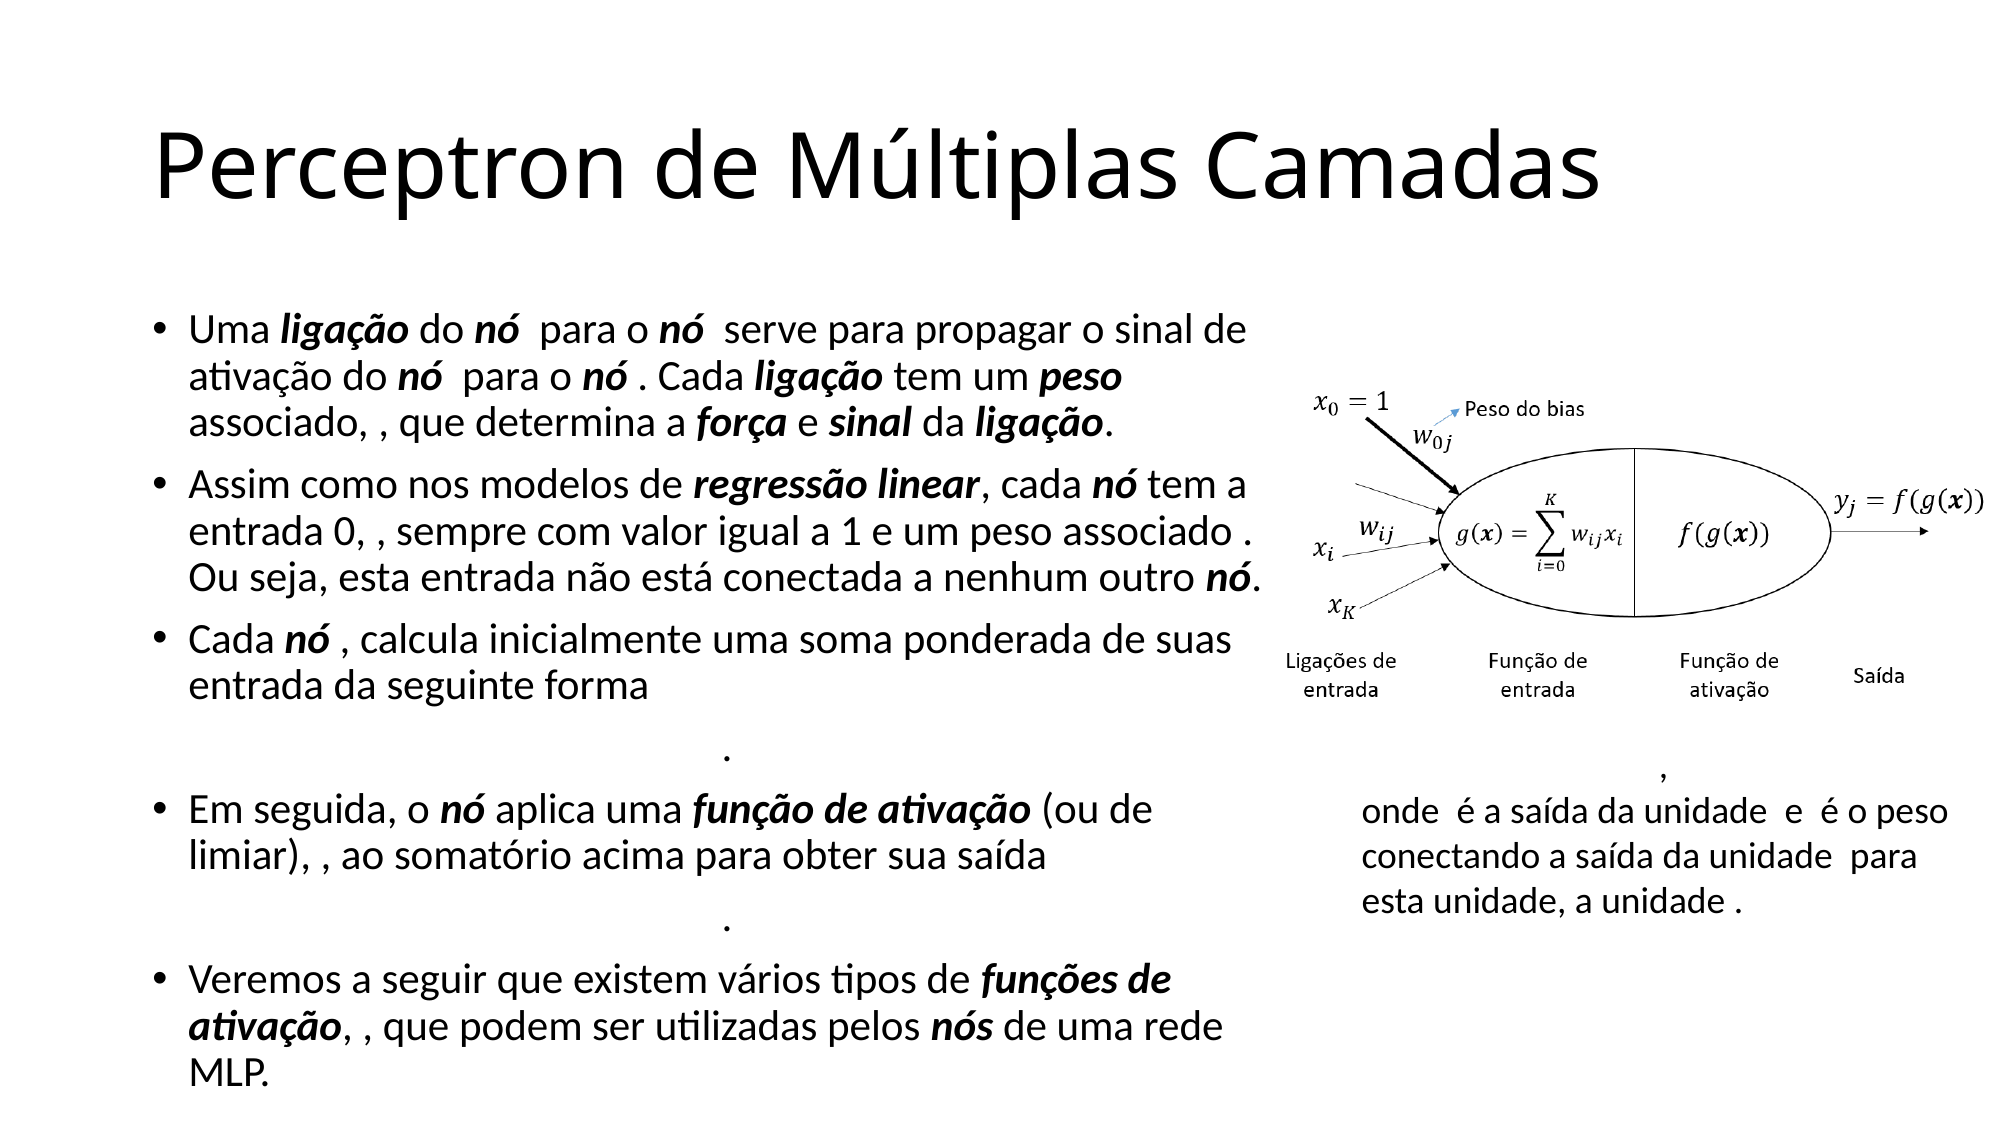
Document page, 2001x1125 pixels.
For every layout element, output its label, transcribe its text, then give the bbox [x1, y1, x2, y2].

title Perceptron de Múltiplas Camadas [137, 59, 1863, 278]
picture [1270, 379, 2000, 718]
